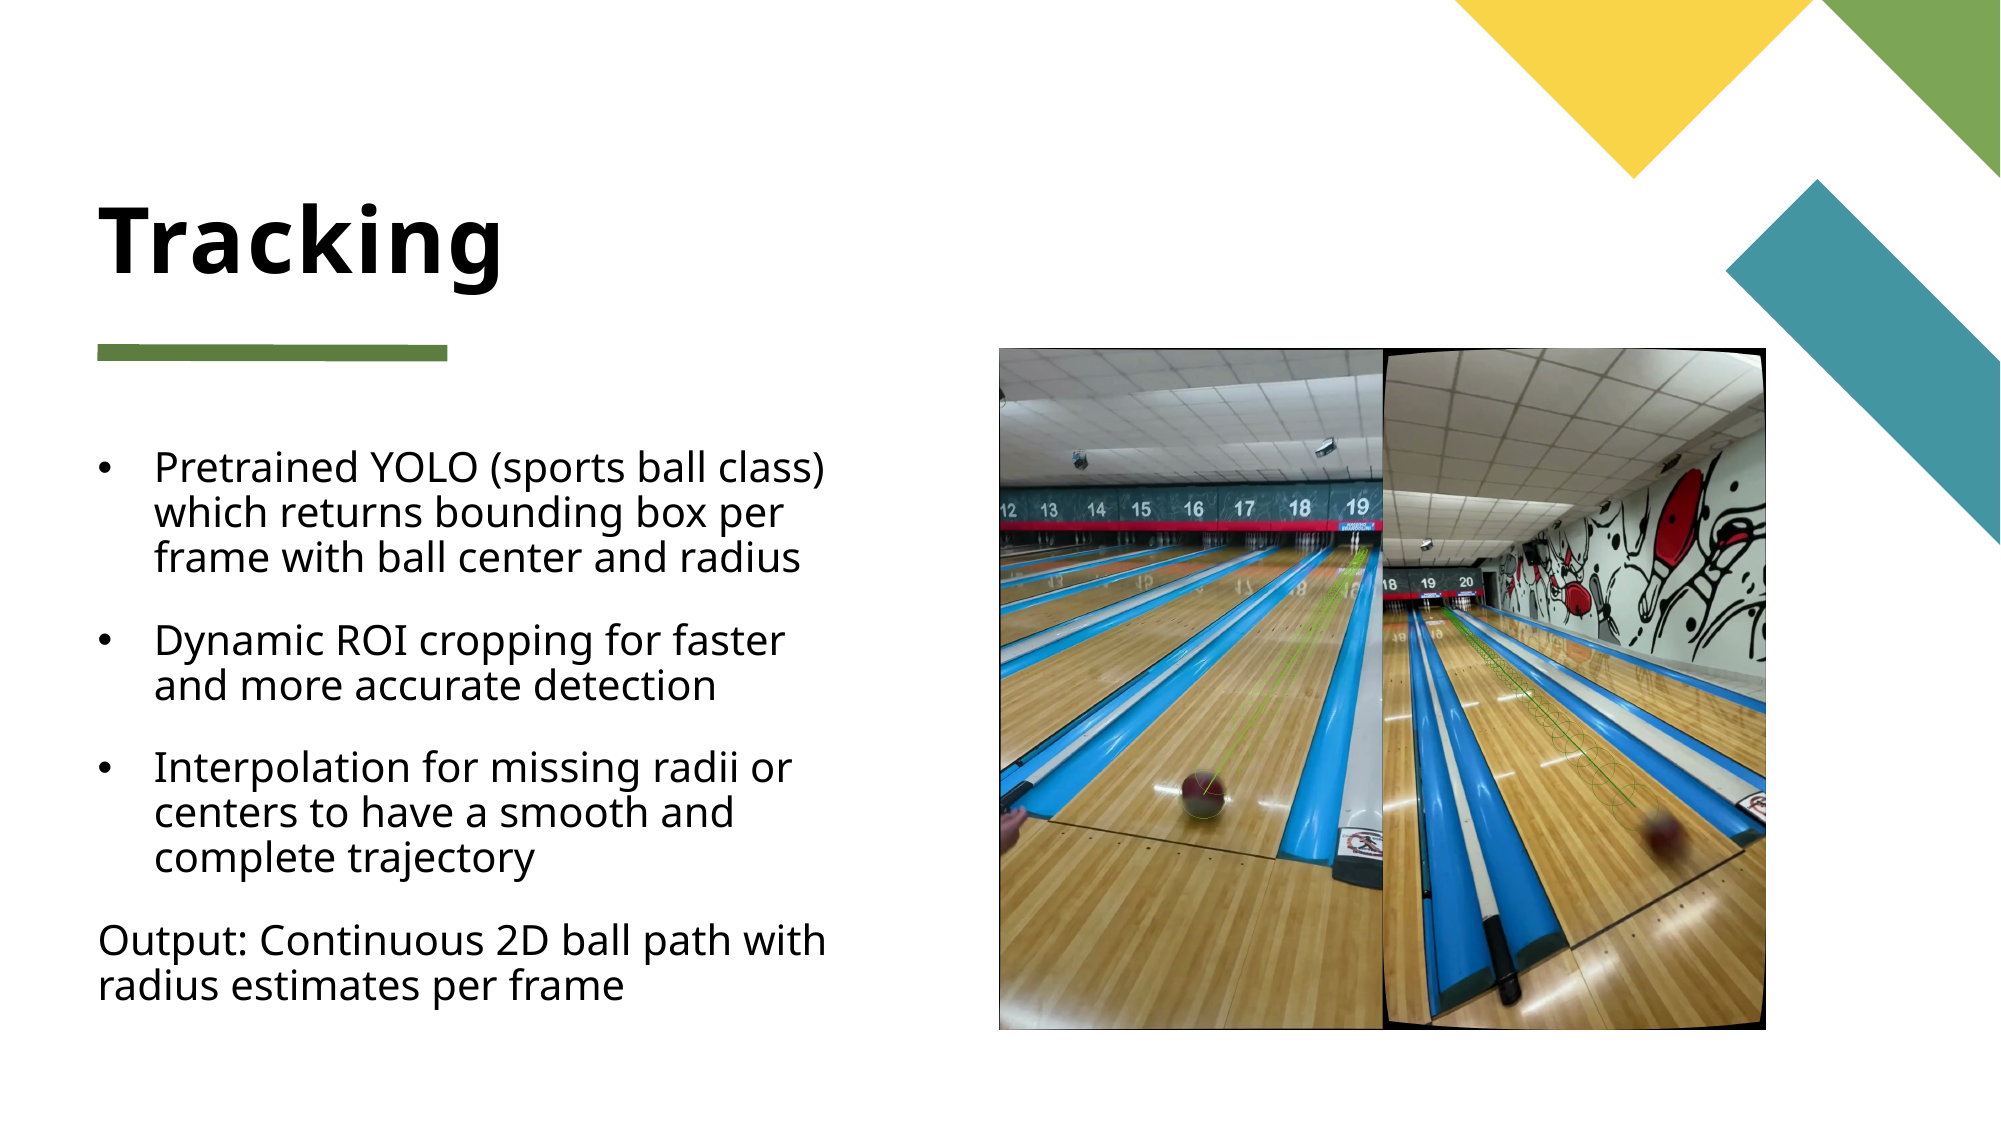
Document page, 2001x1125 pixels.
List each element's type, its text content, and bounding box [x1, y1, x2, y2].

picture [999, 348, 1383, 1030]
list Pretrained YOLO (sports ball class) which returns bounding box per frame with ball center and radius Dynamic ROI cropping for faster and more accurate detection Interpolation for missing radii or centers to have a smooth and complete trajectory Output: Continuous 2D ball path with radius estimates per frame [97, 439, 835, 1030]
title Tracking [97, 45, 1702, 291]
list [1383, 348, 1766, 1030]
